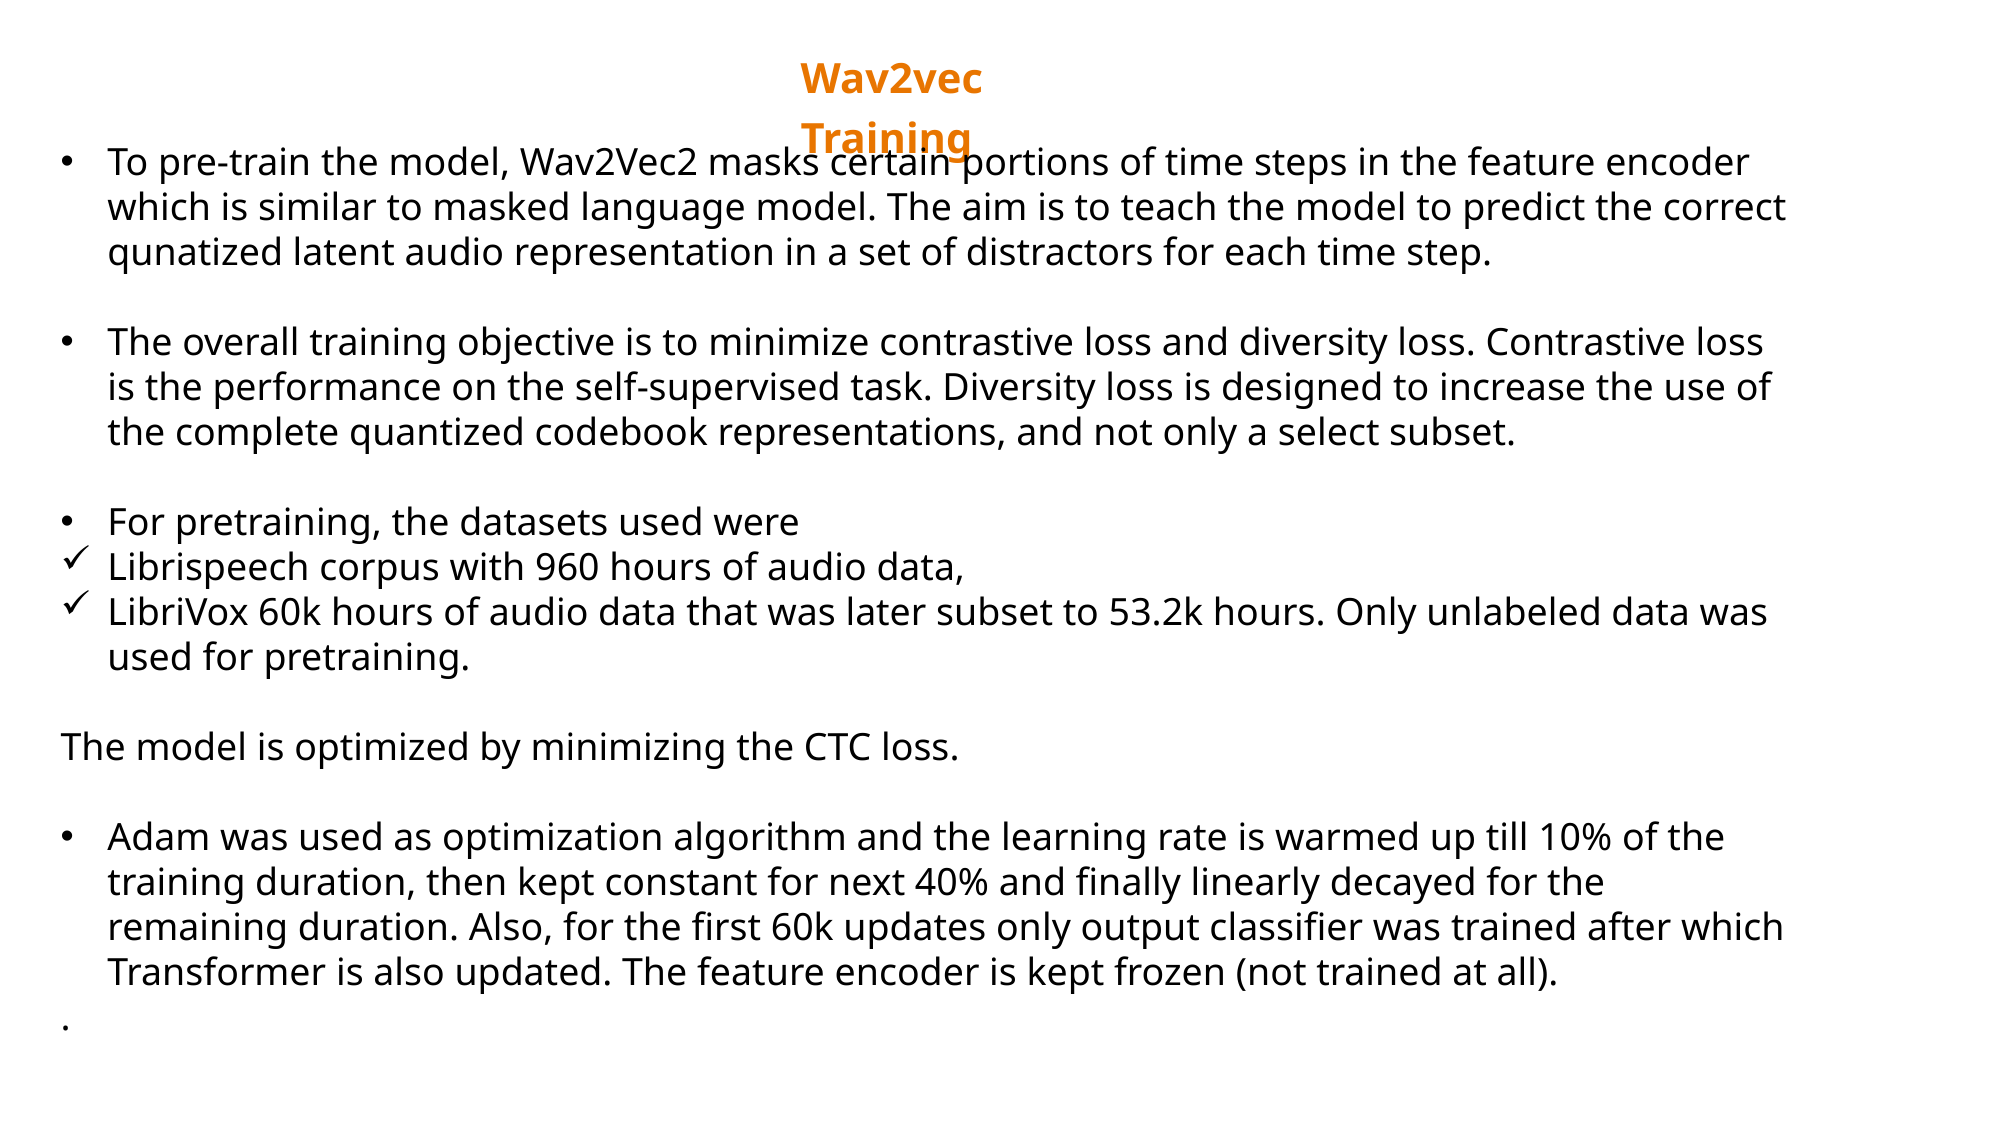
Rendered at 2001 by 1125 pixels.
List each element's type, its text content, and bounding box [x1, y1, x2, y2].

text_box Wav2vec Training [800, 41, 1141, 138]
text_box To pre-train the model, Wav2Vec2 masks certain portions of time steps in the feature encoder which is similar to masked language model. The aim is to teach the model to predict the correct qunatized latent audio representation in a set of distractors for each time step. The overall training objective is to minimize contrastive loss and diversity loss. Contrastive loss is the performance on the self-supervised task. Diversity loss is designed to increase the use of the complete quantized codebook representations, and not only a select subset. For pretraining, the datasets used were Librispeech corpus with 960 hours of audio data, LibriVox 60k hours of audio data that was later subset to 53.2k hours. Only unlabeled data was used for pretraining. The model is optimized by minimizing the CTC loss. Adam was used as optimization algorithm and the learning rate is warmed up till 10% of the training duration, then kept constant for next 40% and finally linearly decayed for the remaining duration. Also, for the first 60k updates only output classifier was trained after which Transformer is also updated. The feature encoder is kept frozen (not trained at all). . [60, 138, 1796, 1039]
